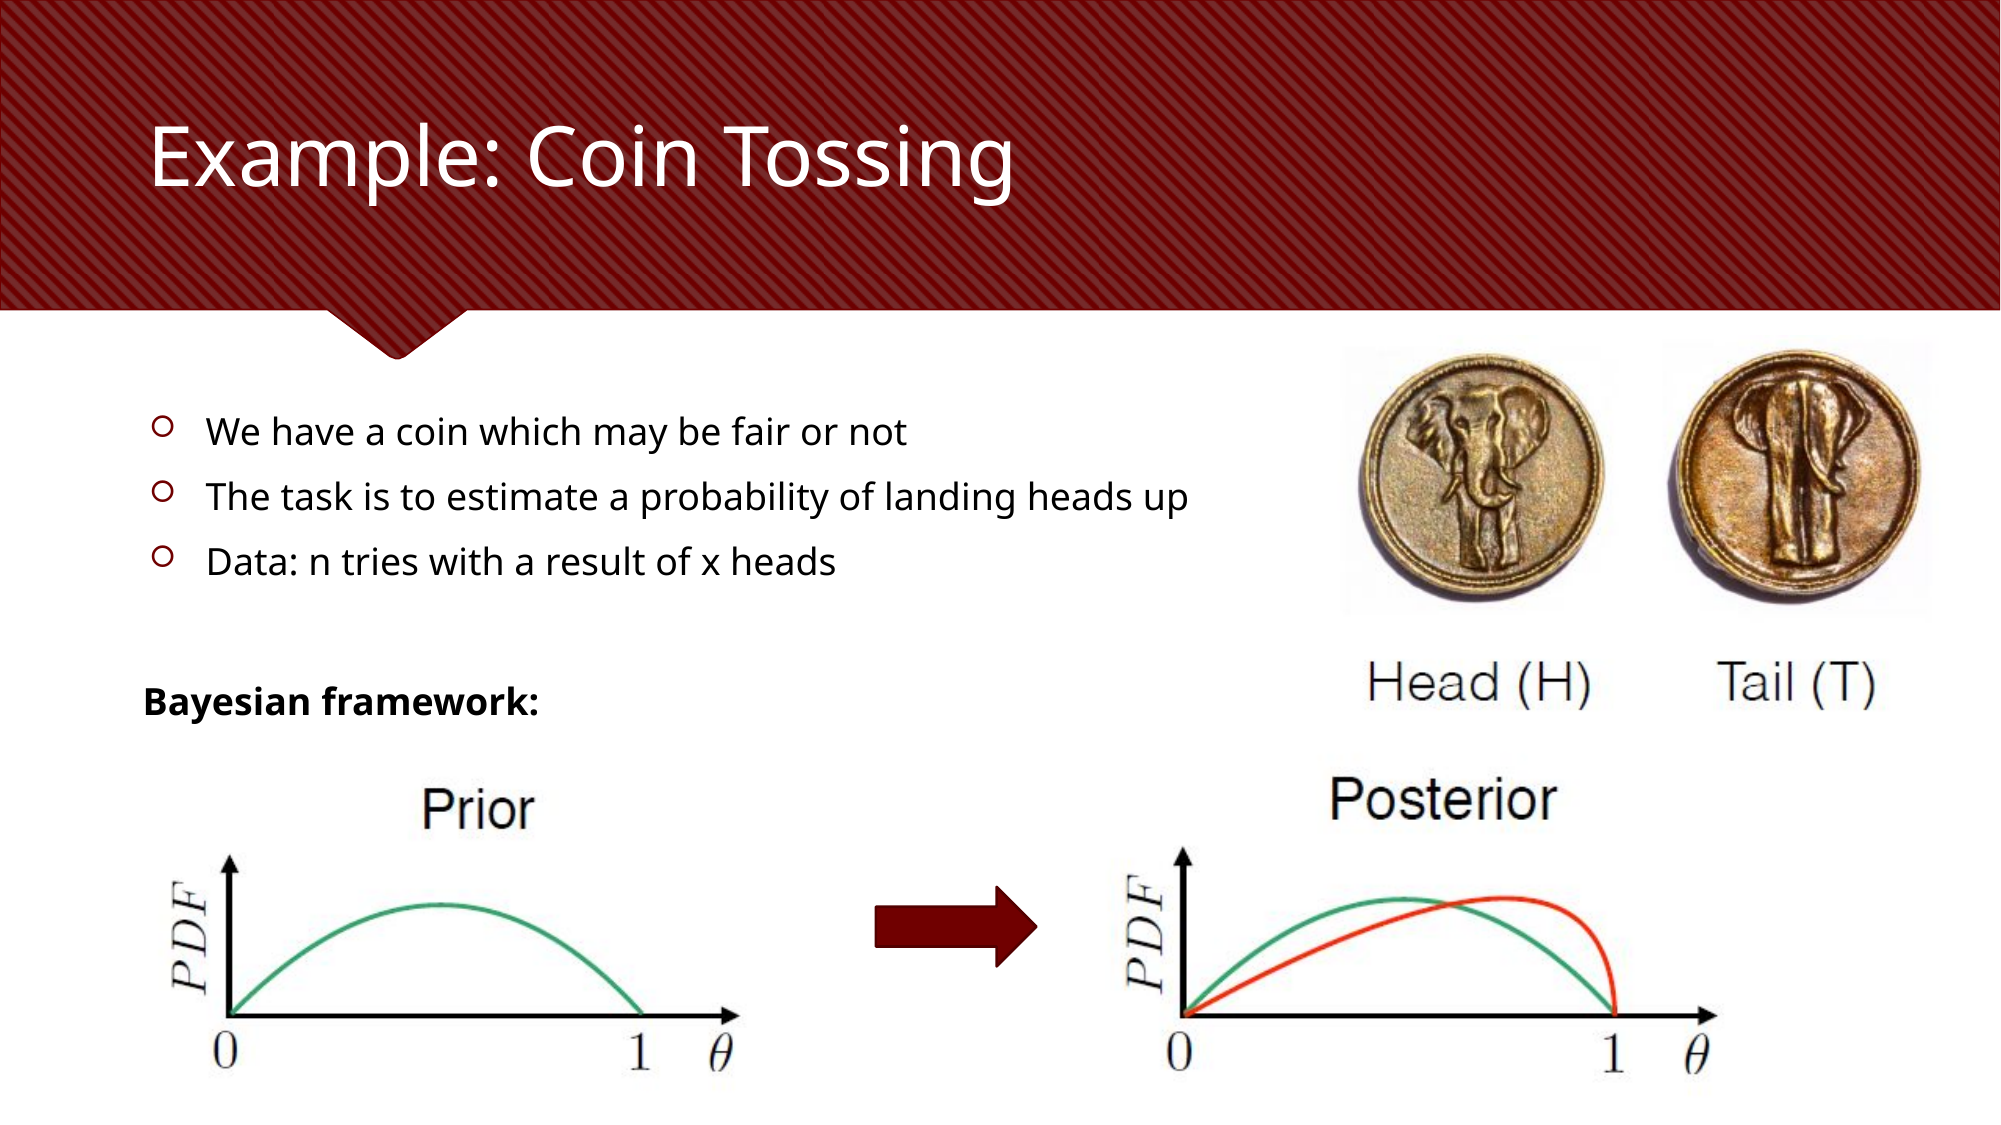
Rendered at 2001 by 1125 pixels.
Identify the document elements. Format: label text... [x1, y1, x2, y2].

picture [133, 765, 776, 1125]
text_box Bayesian framework: [128, 670, 555, 731]
title Example: Coin Tossing [132, 73, 1868, 233]
text_box [874, 885, 1038, 968]
picture [1081, 334, 1953, 1125]
